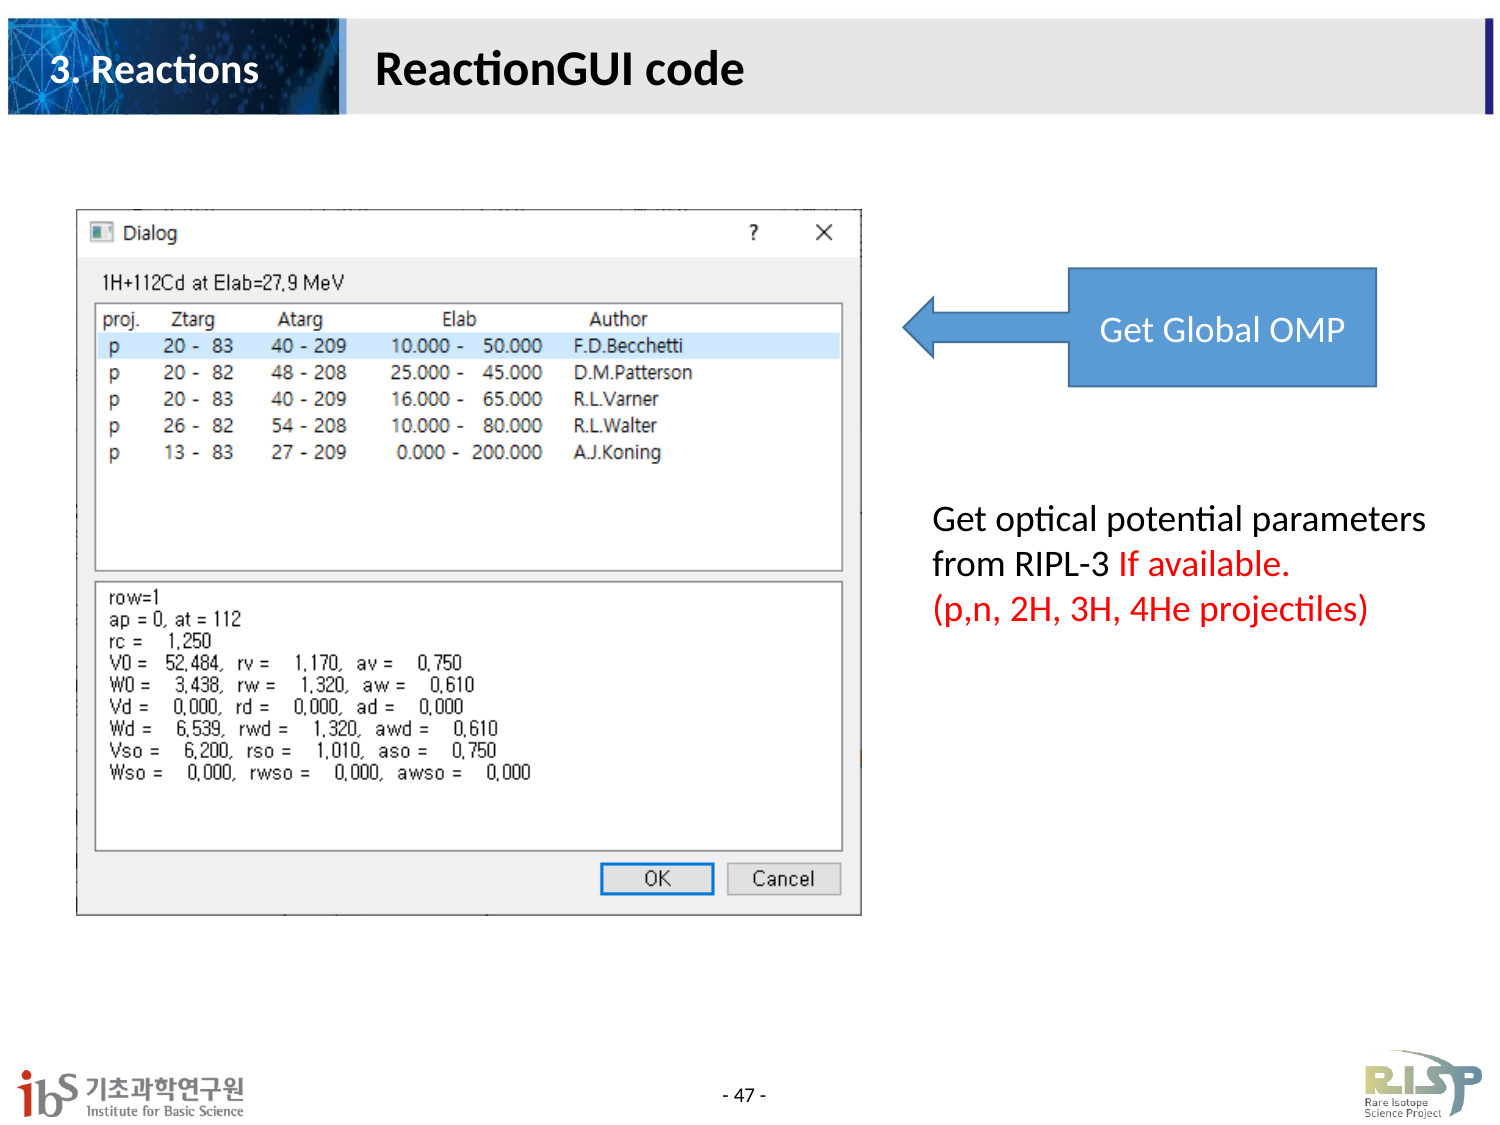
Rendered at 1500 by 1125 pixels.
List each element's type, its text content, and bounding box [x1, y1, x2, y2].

text_box Get optical potential parameters from RIPL-3 If available. (p,n, 2H, 3H, 4He projectiles) [917, 486, 1442, 637]
picture [2, 10, 1500, 130]
picture [17, 1070, 243, 1117]
picture [76, 209, 862, 916]
picture [1364, 1049, 1482, 1119]
text_box Get Global OMP [902, 267, 1378, 388]
